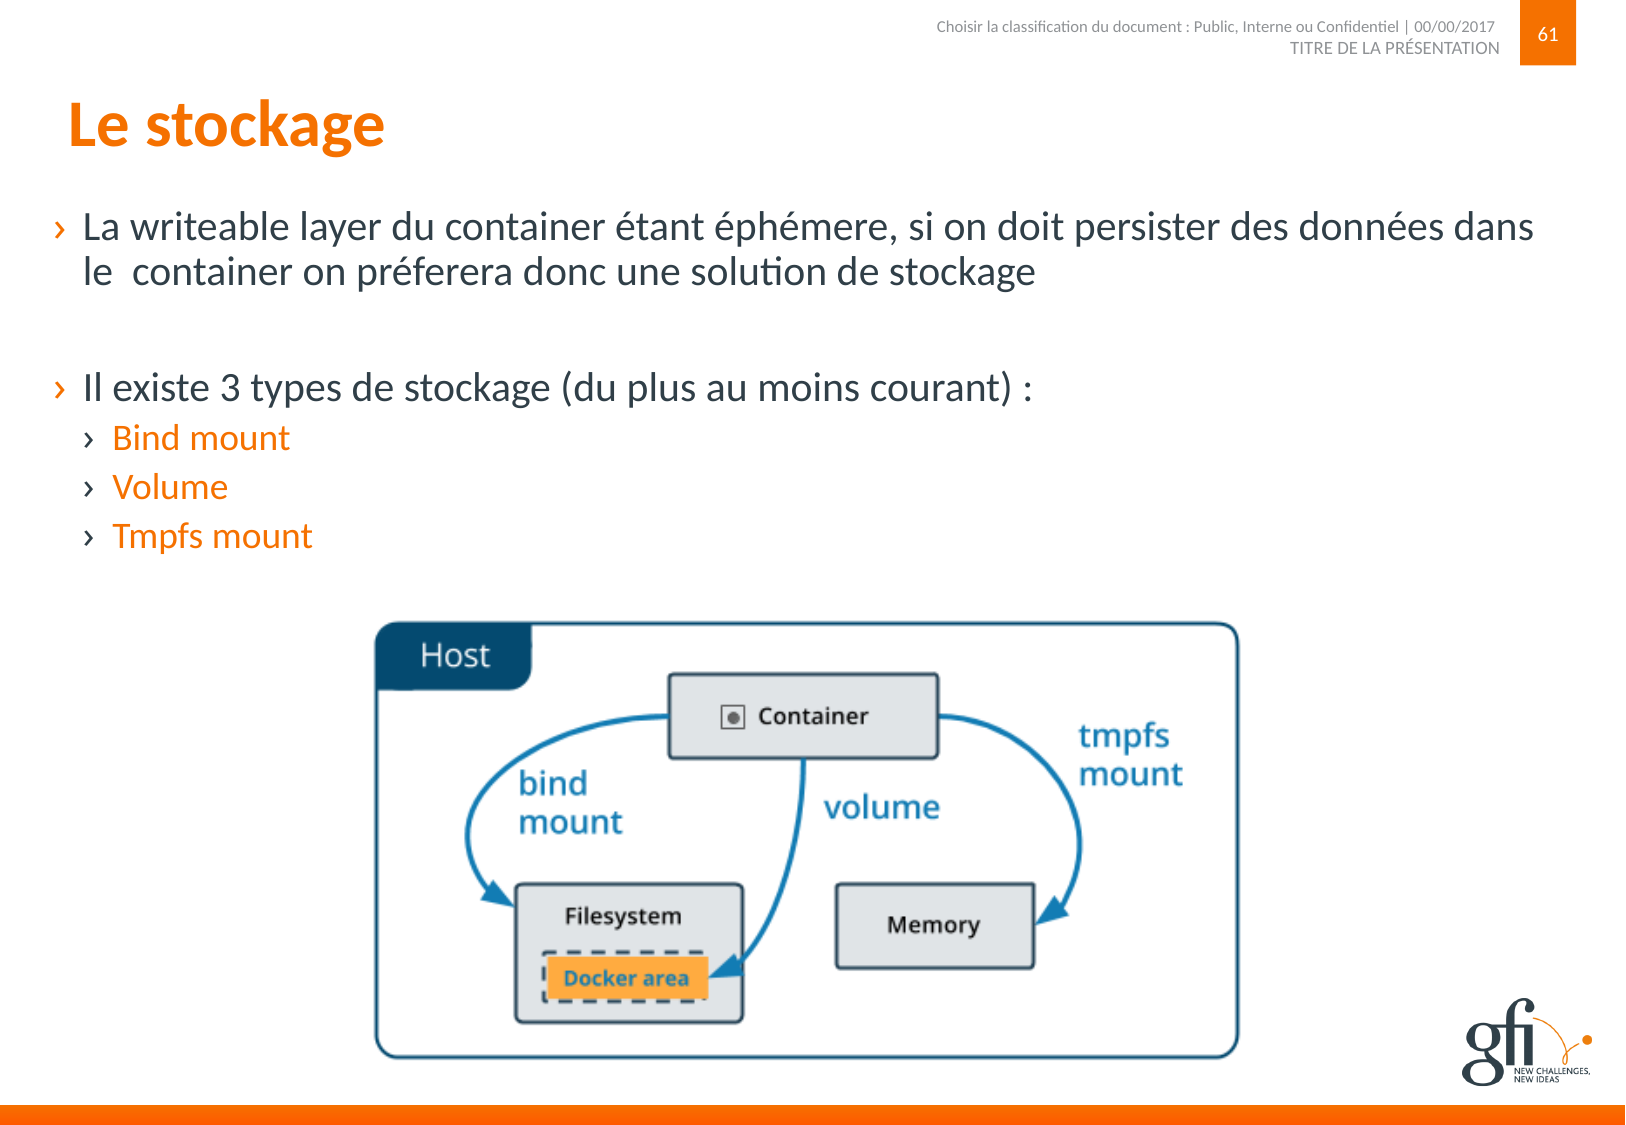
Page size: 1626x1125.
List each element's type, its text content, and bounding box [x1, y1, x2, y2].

footer TITRE DE LA PRÉSENTATION [557, 16, 1515, 67]
picture [1462, 998, 1592, 1090]
title Le stockage [53, 68, 1550, 182]
slide_number 61 [1520, 0, 1577, 66]
picture [369, 616, 1244, 1062]
list La writeable layer du container étant éphémere, si on doit persister des données dans le container on préferera donc une solution de stockage Il existe 3 types de stockage (du plus au moins courant) : Bind mount Volume Tmpfs mount [53, 204, 1560, 1063]
